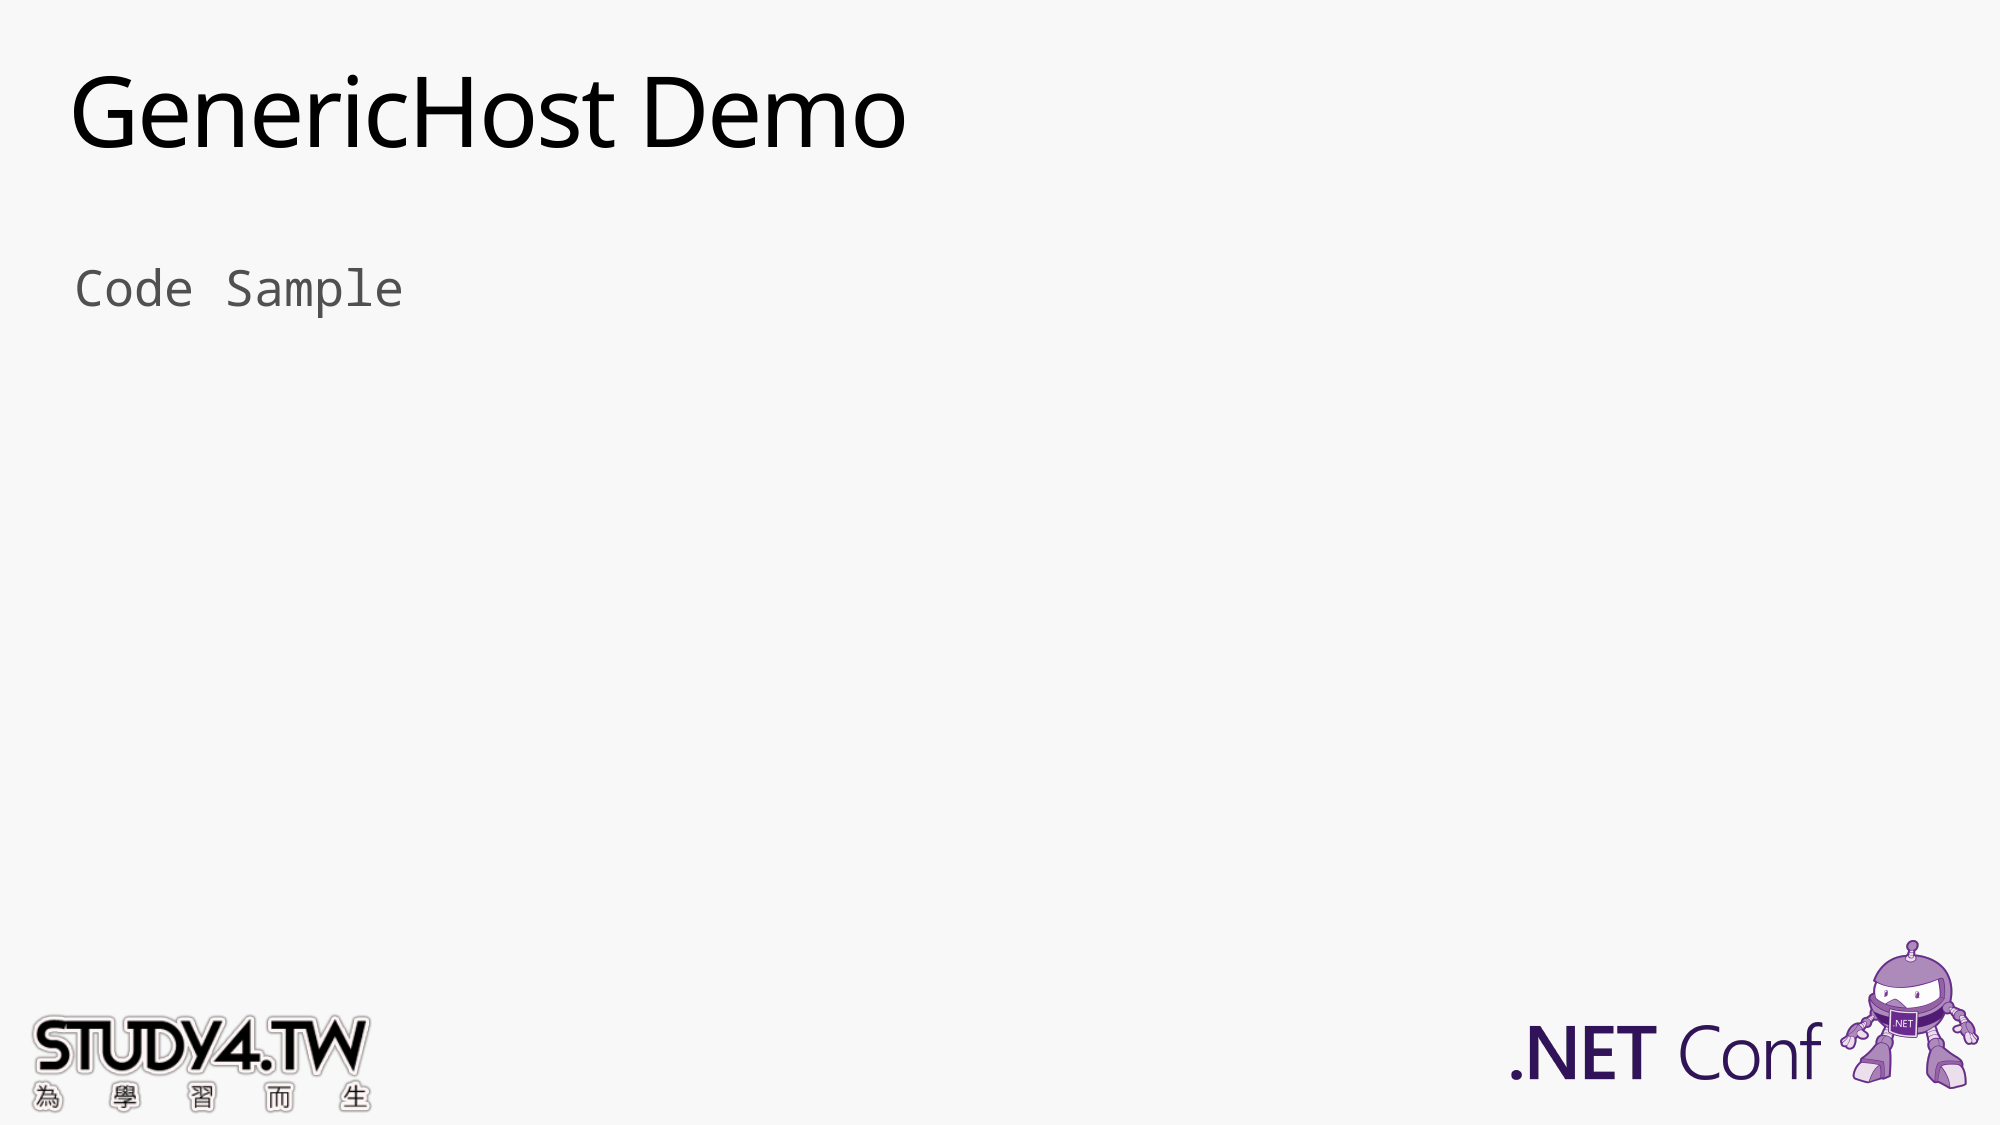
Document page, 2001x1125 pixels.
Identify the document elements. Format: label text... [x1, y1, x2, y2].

title GenericHost Demo [44, 47, 1957, 196]
picture [1511, 1022, 1837, 1080]
picture [21, 1001, 384, 1119]
picture [1840, 940, 1979, 1089]
